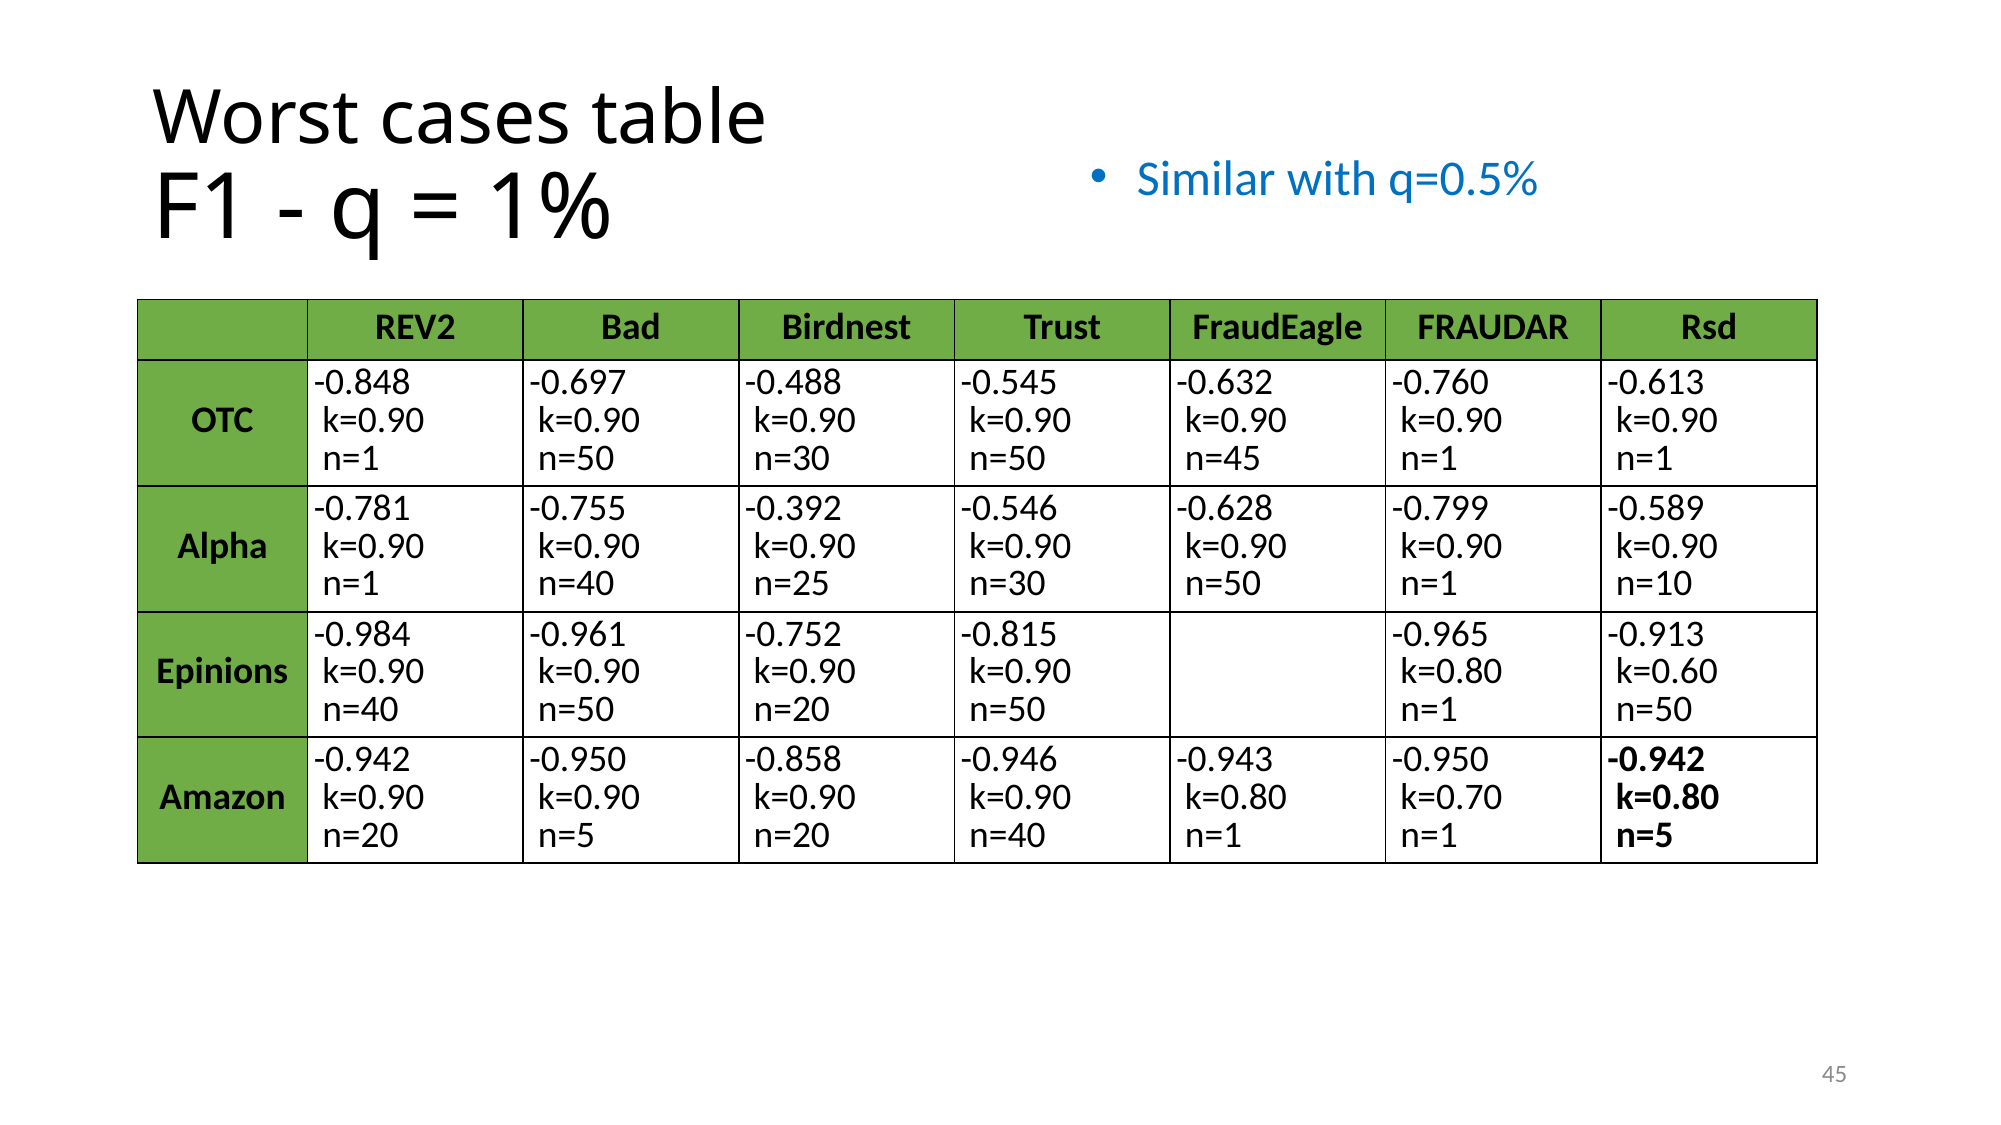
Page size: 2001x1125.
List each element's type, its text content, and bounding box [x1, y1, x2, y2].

table_header Bad [524, 300, 738, 359]
table_cell -0.752 k=0.90 n=20 [740, 613, 954, 736]
table_cell -0.628 k=0.90 n=50 [1171, 487, 1385, 611]
table_cell -0.848 k=0.90 n=1 [308, 361, 522, 485]
table_cell -0.632 k=0.90 n=45 [1171, 361, 1385, 485]
table_cell -0.613 k=0.90 n=1 [1602, 361, 1816, 485]
table_cell -0.946 k=0.90 n=40 [955, 738, 1169, 862]
table_cell -0.942 k=0.90 n=20 [308, 738, 522, 862]
title Worst cases table F1 - q = 1% [137, 59, 1863, 278]
table_cell -0.943 k=0.80 n=1 [1171, 738, 1385, 862]
table_cell Epinions [138, 613, 307, 736]
table_header FRAUDAR [1386, 300, 1600, 359]
table_header FraudEagle [1171, 300, 1385, 359]
table_cell OTC [138, 361, 307, 485]
table_header [138, 300, 307, 359]
table_header Rsd [1602, 300, 1816, 359]
table_header REV2 [308, 300, 522, 359]
table_cell -0.984 k=0.90 n=40 [308, 613, 522, 736]
table_cell -0.965 k=0.80 n=1 [1386, 613, 1600, 736]
table_cell -0.815 k=0.90 n=50 [955, 613, 1169, 736]
table_cell Amazon [138, 738, 307, 862]
slide_number 45 [1412, 1042, 1863, 1103]
table_cell -0.545 k=0.90 n=50 [955, 361, 1169, 485]
table_cell -0.392 k=0.90 n=25 [740, 487, 954, 611]
text_box Similar with q=0.5% [1075, 138, 1554, 213]
table_header Birdnest [740, 300, 954, 359]
table_cell [1171, 613, 1385, 736]
table_cell -0.961 k=0.90 n=50 [524, 613, 738, 736]
table_cell Alpha [138, 487, 307, 611]
table_cell -0.942 k=0.80 n=5 [1602, 738, 1816, 862]
table_cell -0.858 k=0.90 n=20 [740, 738, 954, 862]
table_cell -0.913 k=0.60 n=50 [1602, 613, 1816, 736]
table_cell -0.546 k=0.90 n=30 [955, 487, 1169, 611]
table_cell -0.799 k=0.90 n=1 [1386, 487, 1600, 611]
table_cell -0.950 k=0.70 n=1 [1386, 738, 1600, 862]
table_cell -0.488 k=0.90 n=30 [740, 361, 954, 485]
table_header Trust [955, 300, 1169, 359]
table_cell -0.760 k=0.90 n=1 [1386, 361, 1600, 485]
table_cell -0.755 k=0.90 n=40 [524, 487, 738, 611]
table_cell -0.781 k=0.90 n=1 [308, 487, 522, 611]
table_cell -0.697 k=0.90 n=50 [524, 361, 738, 485]
table_cell -0.589 k=0.90 n=10 [1602, 487, 1816, 611]
table_cell -0.950 k=0.90 n=5 [524, 738, 738, 862]
